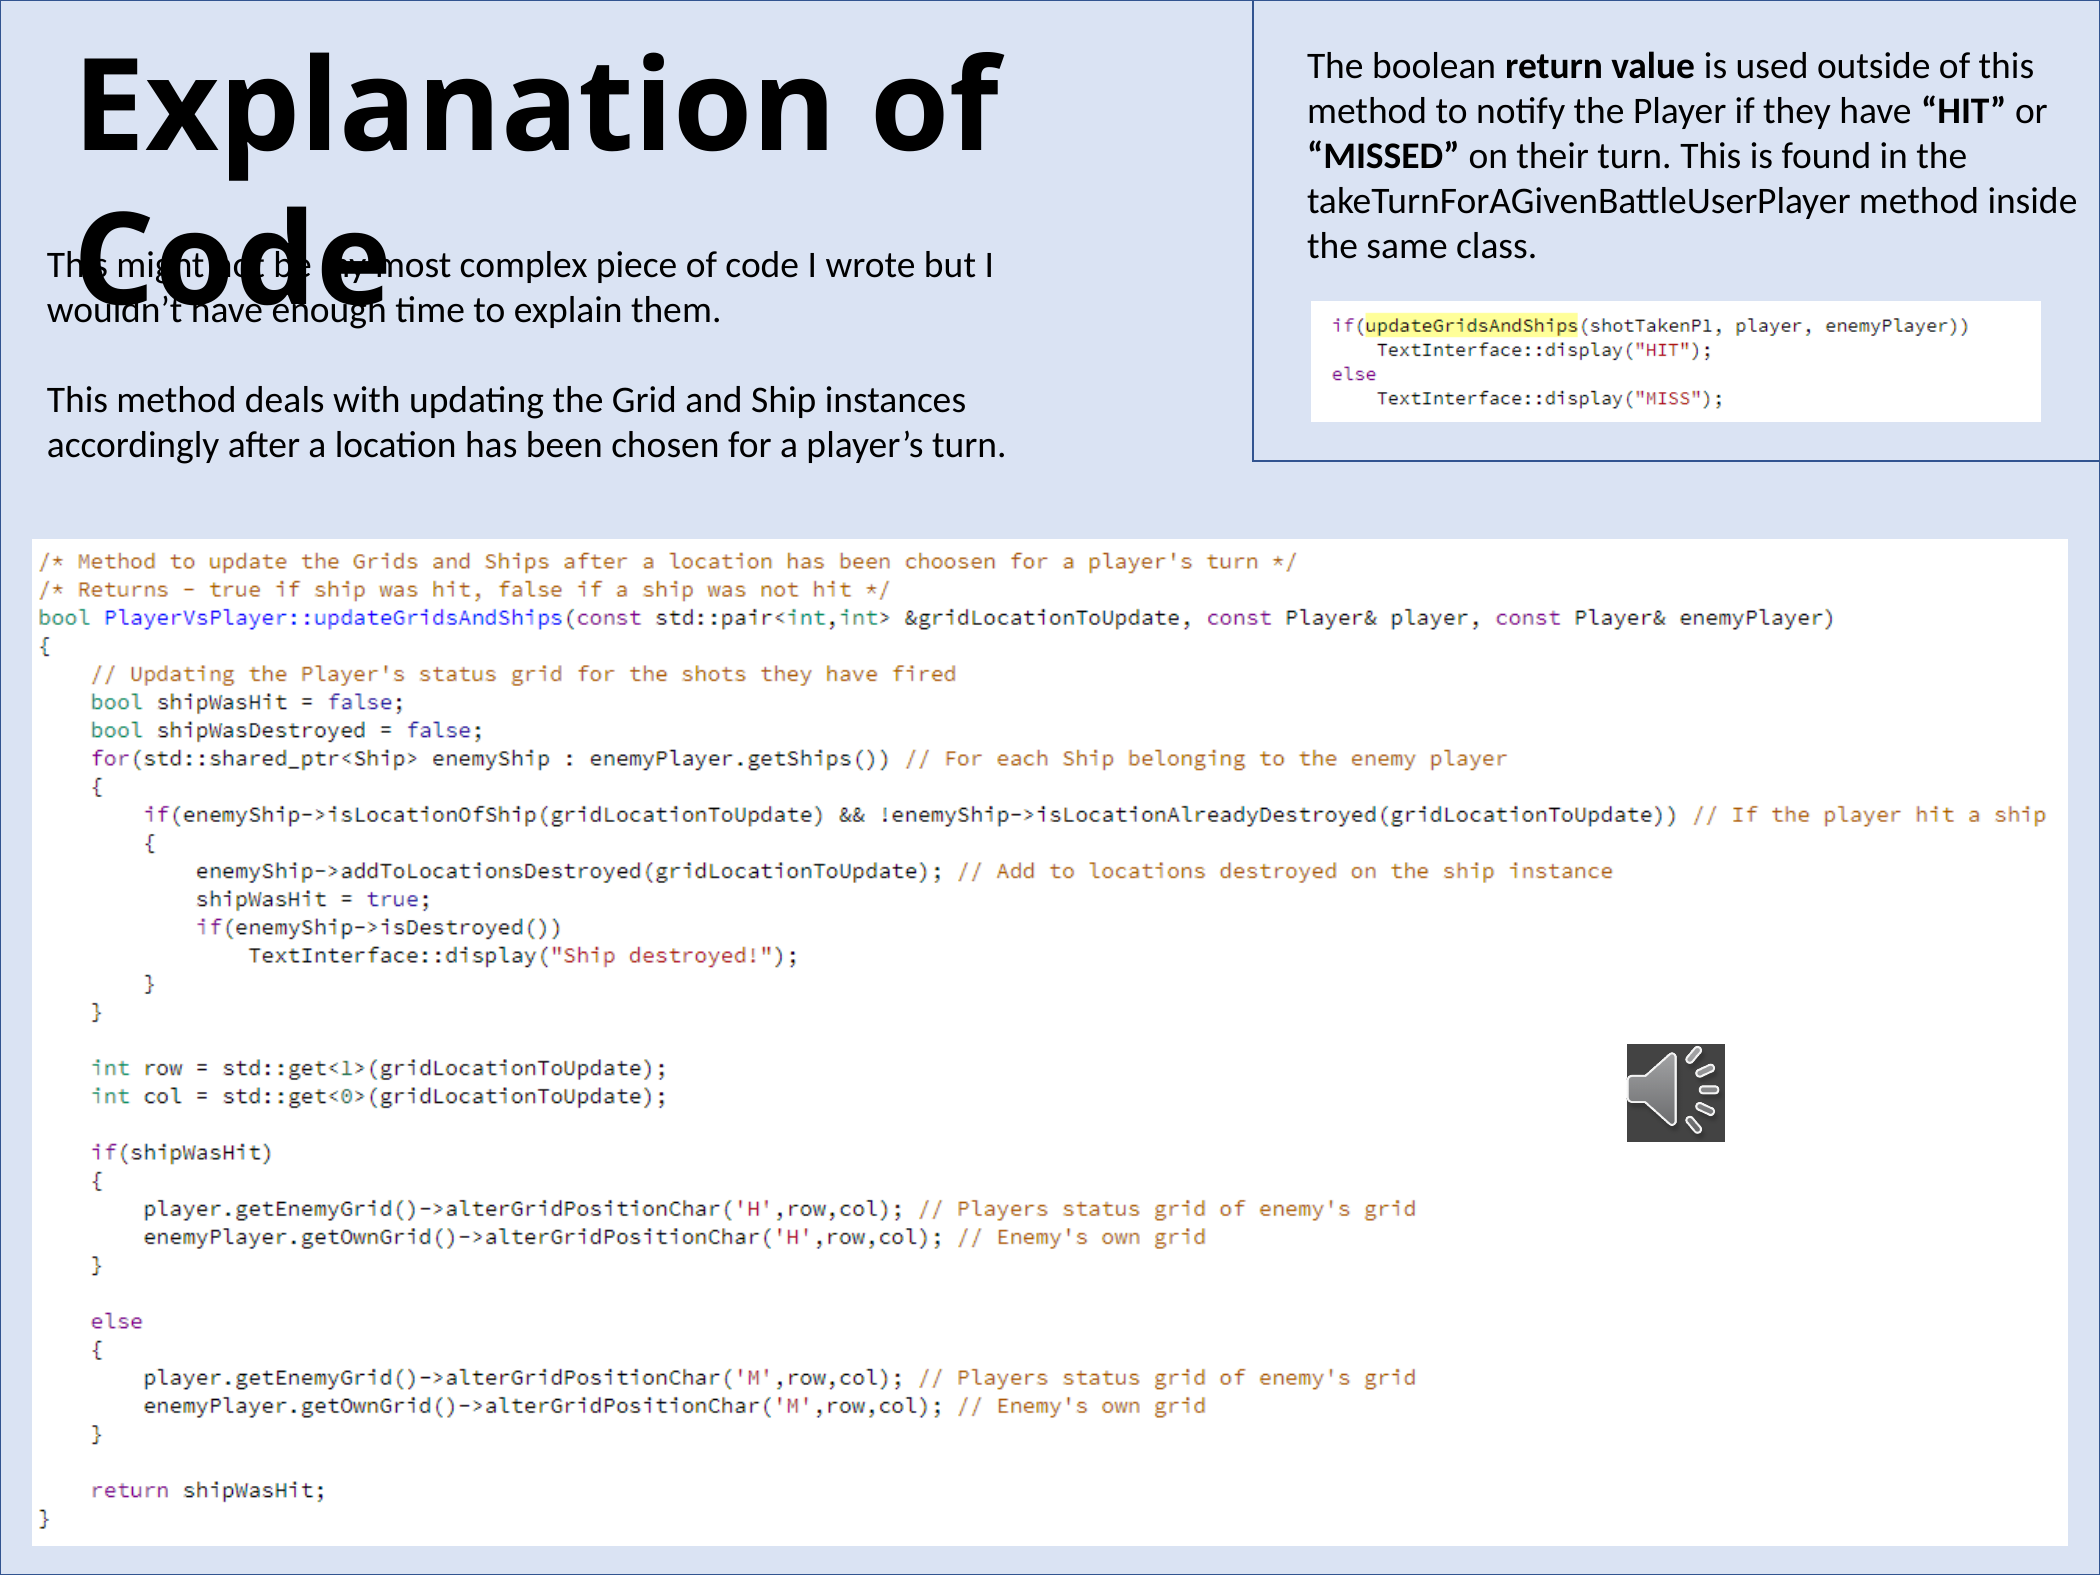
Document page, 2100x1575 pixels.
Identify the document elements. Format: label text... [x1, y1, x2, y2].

text_box [1252, 0, 2100, 462]
picture [31, 539, 2068, 1546]
text_box This might not be my most complex piece of code I wrote but I wouldn’t have enough time to explain them. This method deals with updating the Grid and Ship instances accordingly after a location has been chosen for a player’s turn. [31, 232, 1151, 473]
picture [1311, 301, 2041, 422]
text_box [0, 0, 2100, 1575]
text_box Explanation of Code [59, 14, 1191, 338]
text_box The boolean return value is used outside of this method to notify the Player if they have “HIT” or “MISSED” on their turn. This is found in the takeTurnForAGivenBattleUserPlayer method inside the same class. [1292, 33, 2100, 274]
